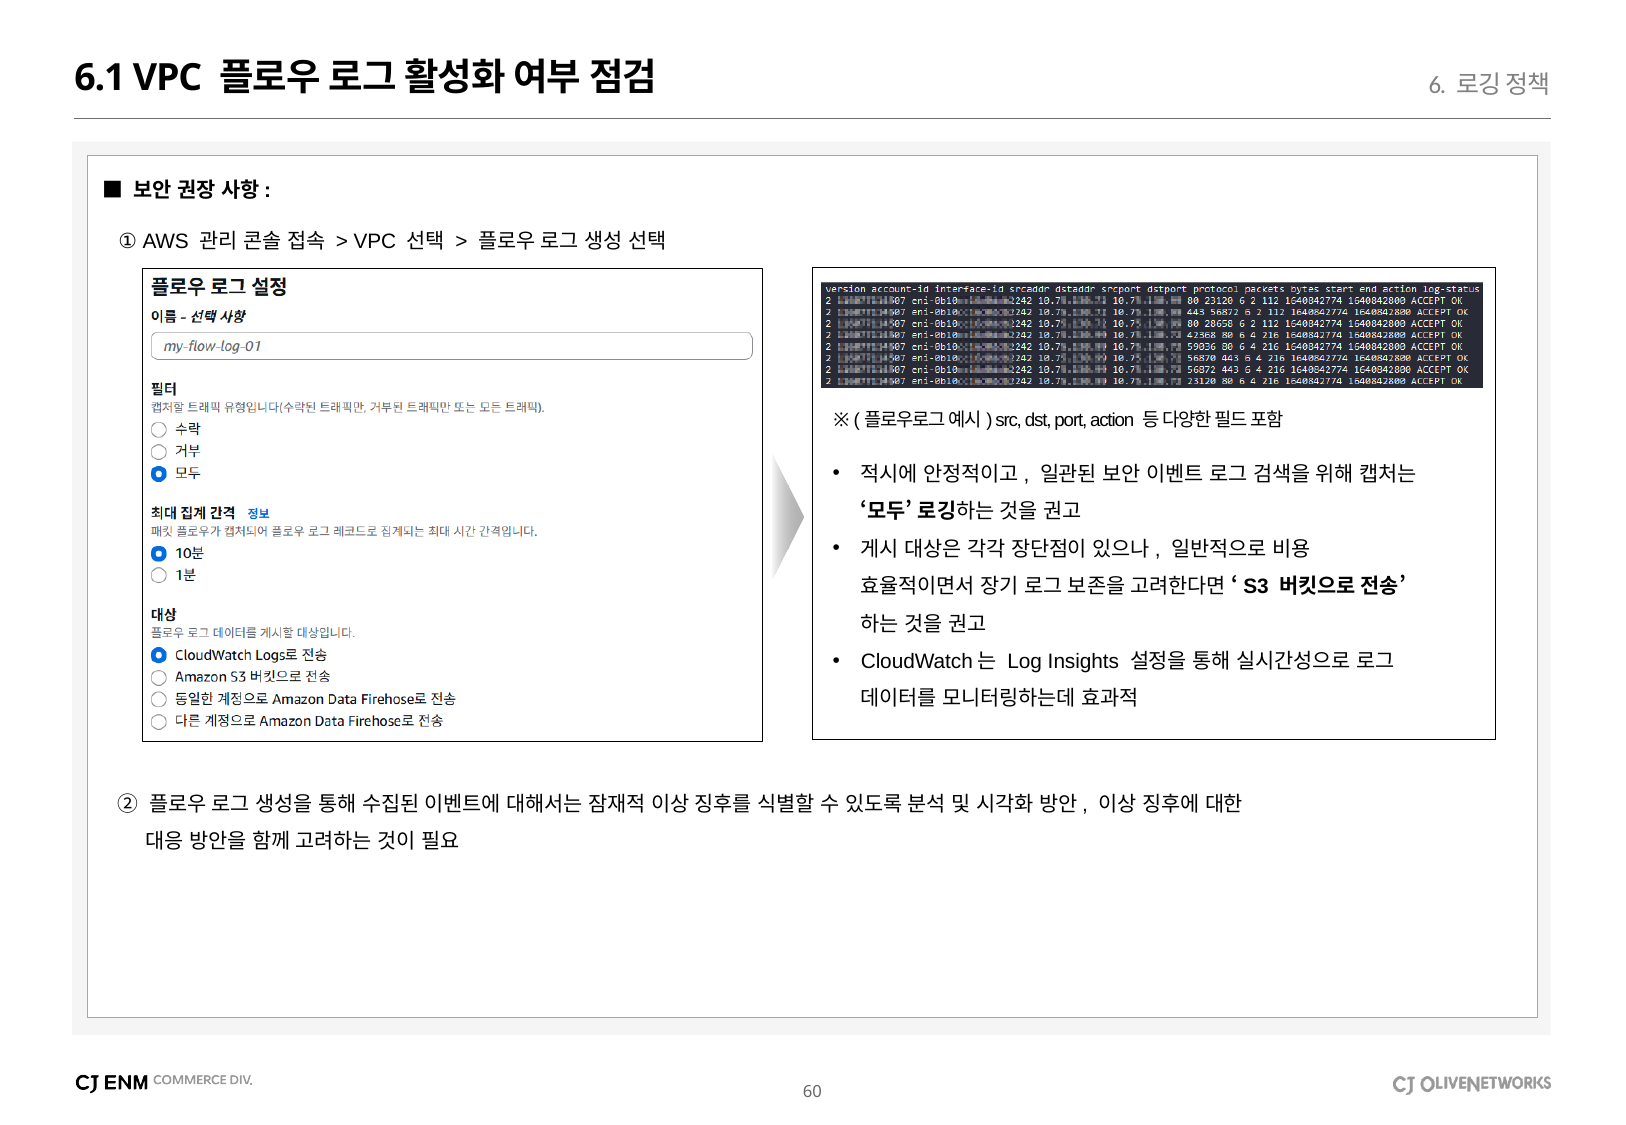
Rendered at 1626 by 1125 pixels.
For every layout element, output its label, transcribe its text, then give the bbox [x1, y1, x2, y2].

text_box [771, 453, 805, 579]
text_box ② 플로우 로그 생성을 통해 수집된 이벤트에 대해서는 잠재적 이상 징후를 식별할 수 있도록 분석 및 시각화 방안, 이상 징후에 대한 대응 방안을 함께 고려하는 것이 필요 [102, 770, 1392, 861]
text_box ※ (플로우로그 예시) src, dst, port, action 등 다양한 필드 포함 [827, 406, 1299, 431]
picture [142, 268, 762, 741]
text_box [87, 154, 1539, 1019]
list 6.1 VPC 플로우 로그 활성화 여부 점검 [74, 46, 1271, 111]
text_box ■ 보안 권장 사항: [87, 169, 355, 210]
text_box [811, 266, 1496, 741]
picture [1393, 1076, 1551, 1095]
picture [821, 282, 1483, 389]
picture [68, 1067, 260, 1101]
text_box 적시에 안정적이고, 일관된 보안 이벤트 로그 검색을 위해 캡처는 ‘모두’ 로깅하는 것을 권고 게시 대상은 각각 장단점이 있으나, 일반적으로 비용 효율적이면서 장기 로그 보존을 고려한다면 ‘S3 버킷으로 전송’하는 것을 권고 CloudWatch는 Log Insights 설정을 통해 실시간성으로 로그 데이터를 모니터링하는데 효과적 [817, 440, 1435, 718]
text_box ① AWS 관리 콘솔 접속 > VPC 선택 > 플로우 로그 생성 선택 [103, 208, 1527, 261]
list 6. 로깅 정책 [1271, 60, 1551, 98]
text_box [71, 141, 1552, 1036]
